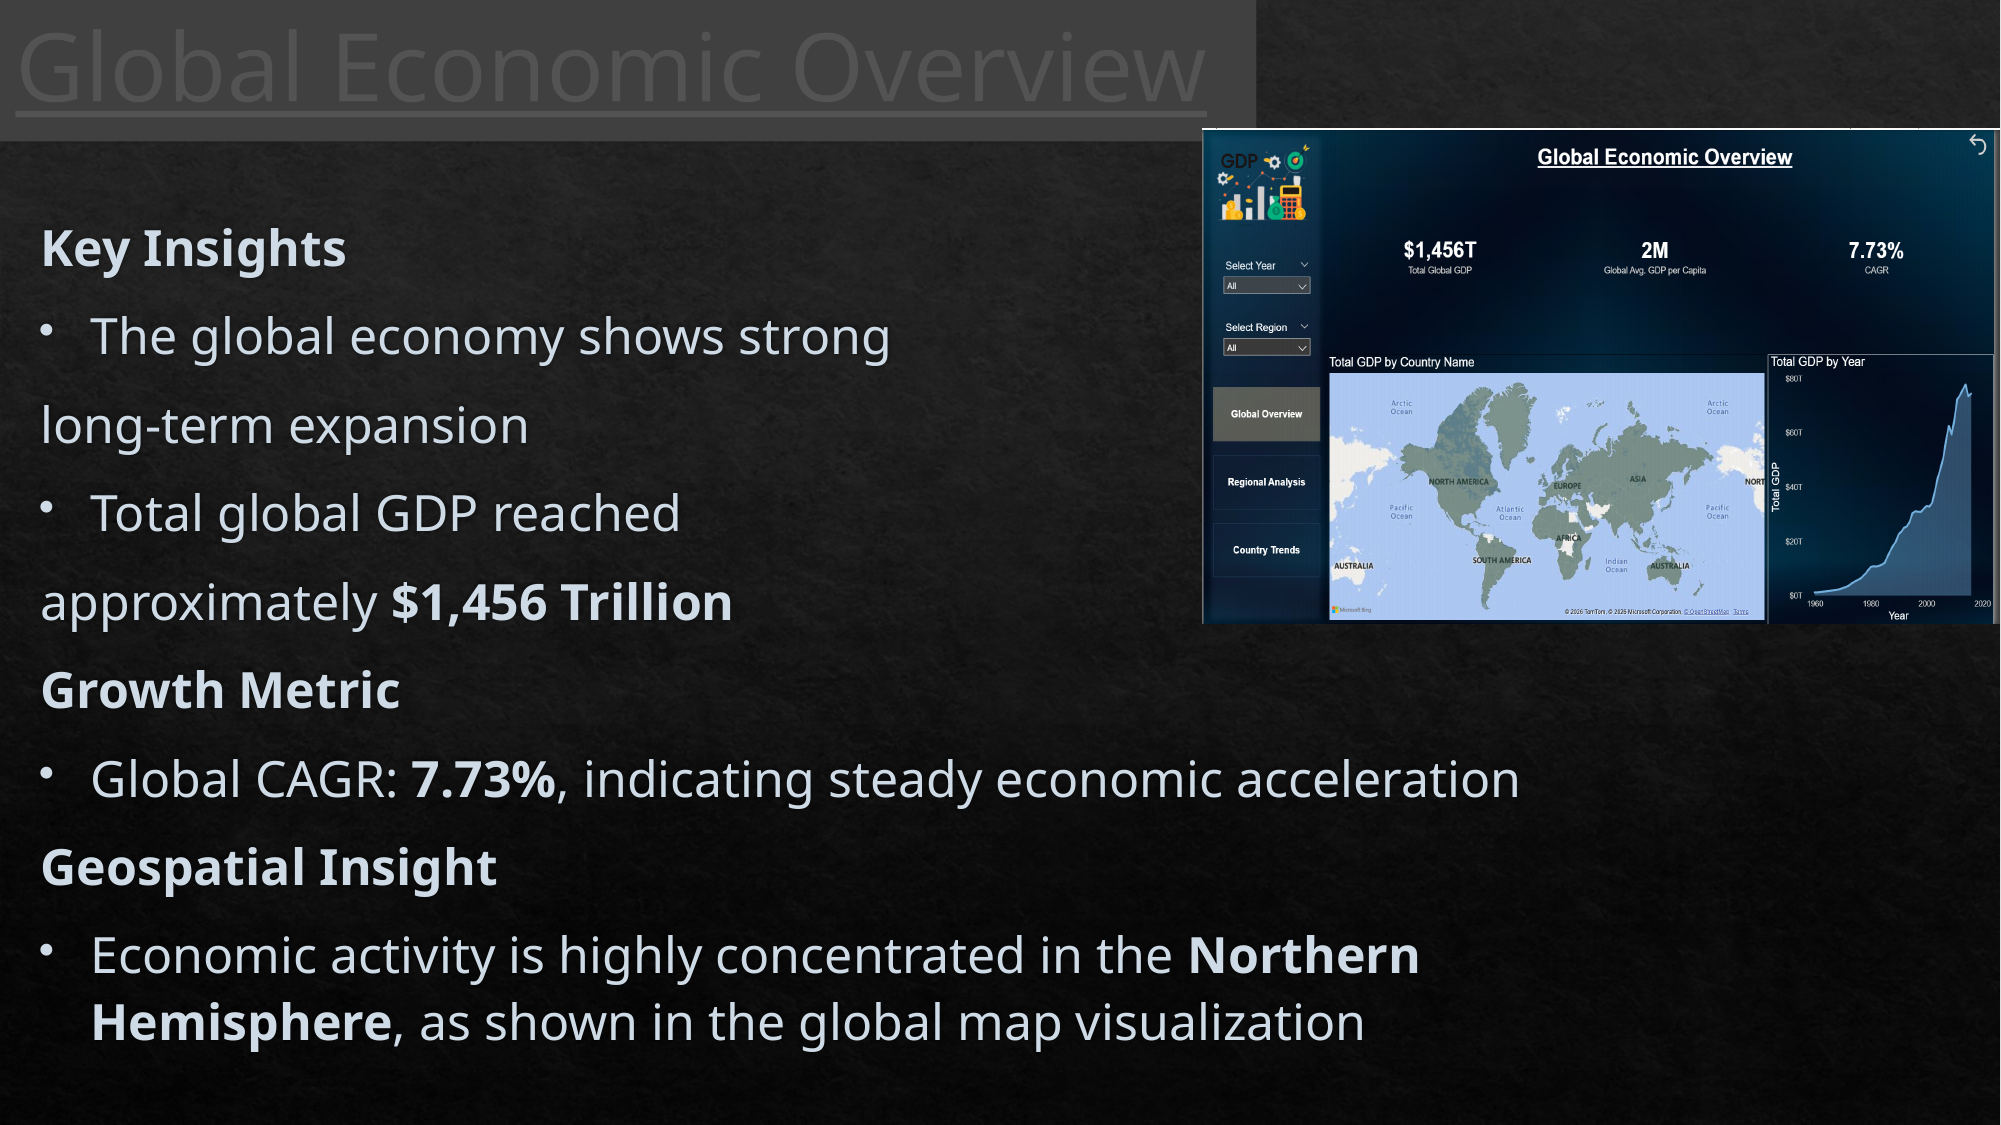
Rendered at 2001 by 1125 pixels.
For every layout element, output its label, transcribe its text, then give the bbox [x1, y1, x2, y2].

picture [1202, 128, 2000, 625]
list Key Insights The global economy shows strong long-term expansion Total global GDP reached approximately $1,456 Trillion Growth Metric Global CAGR: 7.73%, indicating steady economic acceleration Geospatial Insight Economic activity is highly concentrated in the Northern Hemisphere, as shown in the global map visualization [19, 202, 1683, 1091]
title Global Economic Overview [0, 0, 1257, 142]
